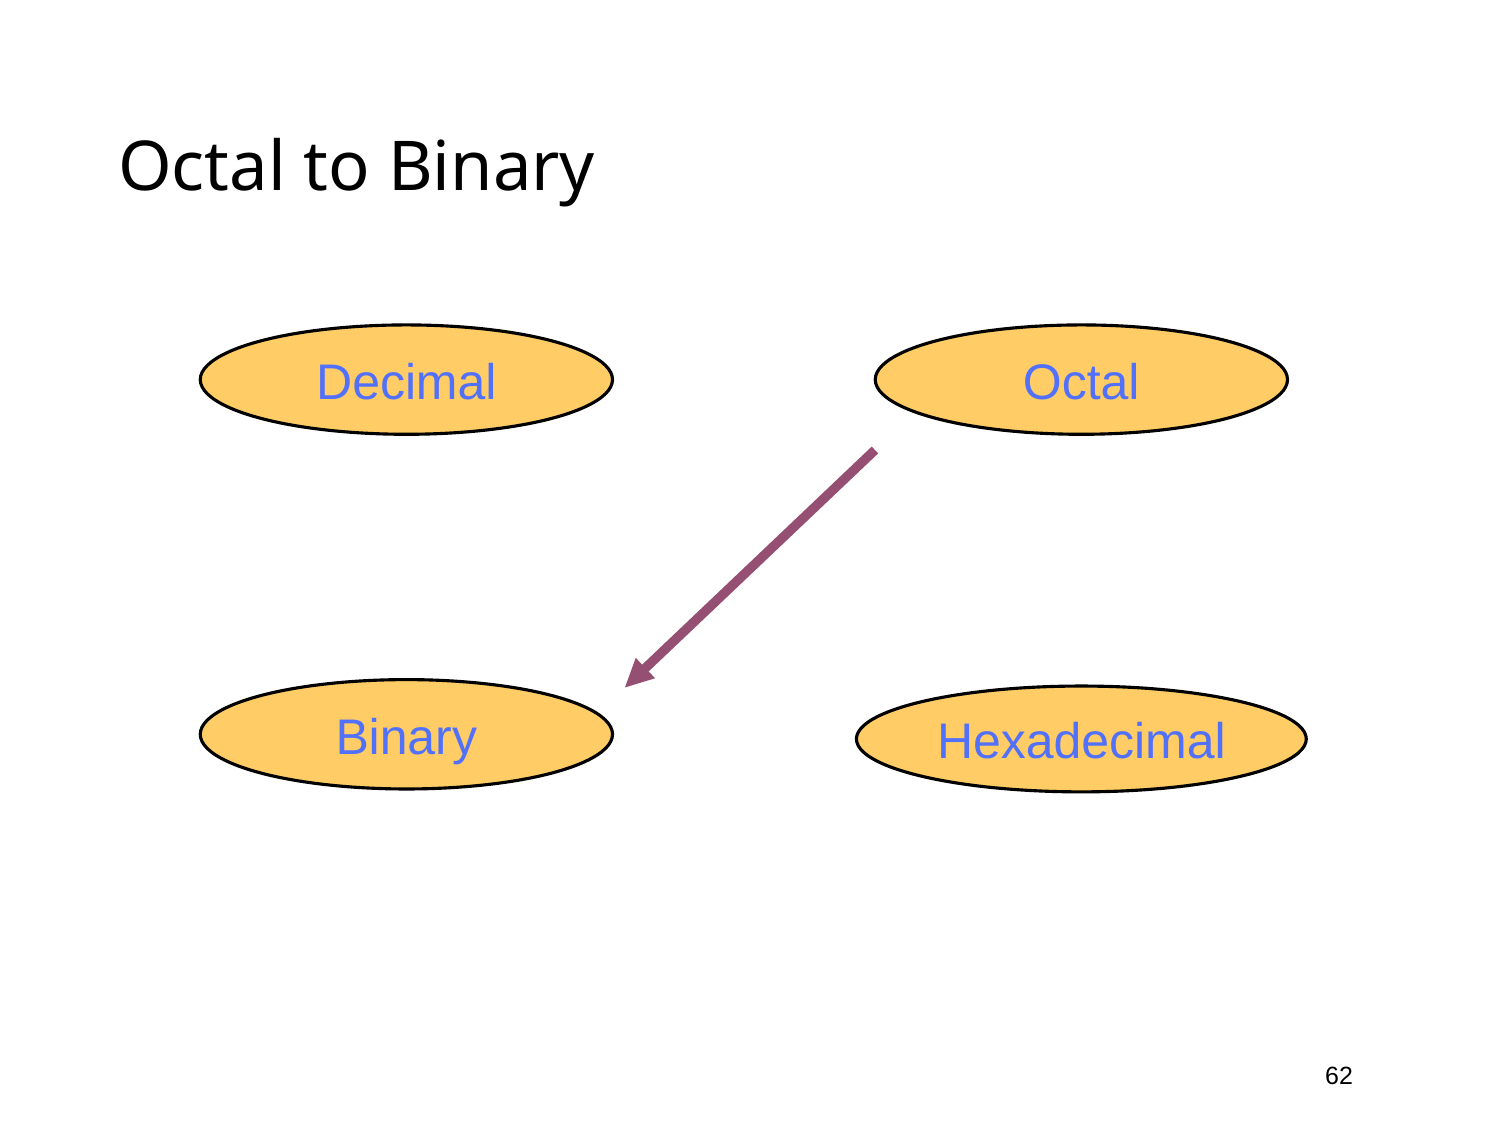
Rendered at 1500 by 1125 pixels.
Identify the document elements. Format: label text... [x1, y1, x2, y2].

text_box Octal [875, 324, 1288, 435]
text_box [624, 449, 876, 688]
text_box Binary [200, 679, 613, 789]
title Octal to Binary [103, 59, 1397, 278]
text_box Hexadecimal [856, 686, 1307, 792]
text_box Decimal [200, 324, 613, 435]
